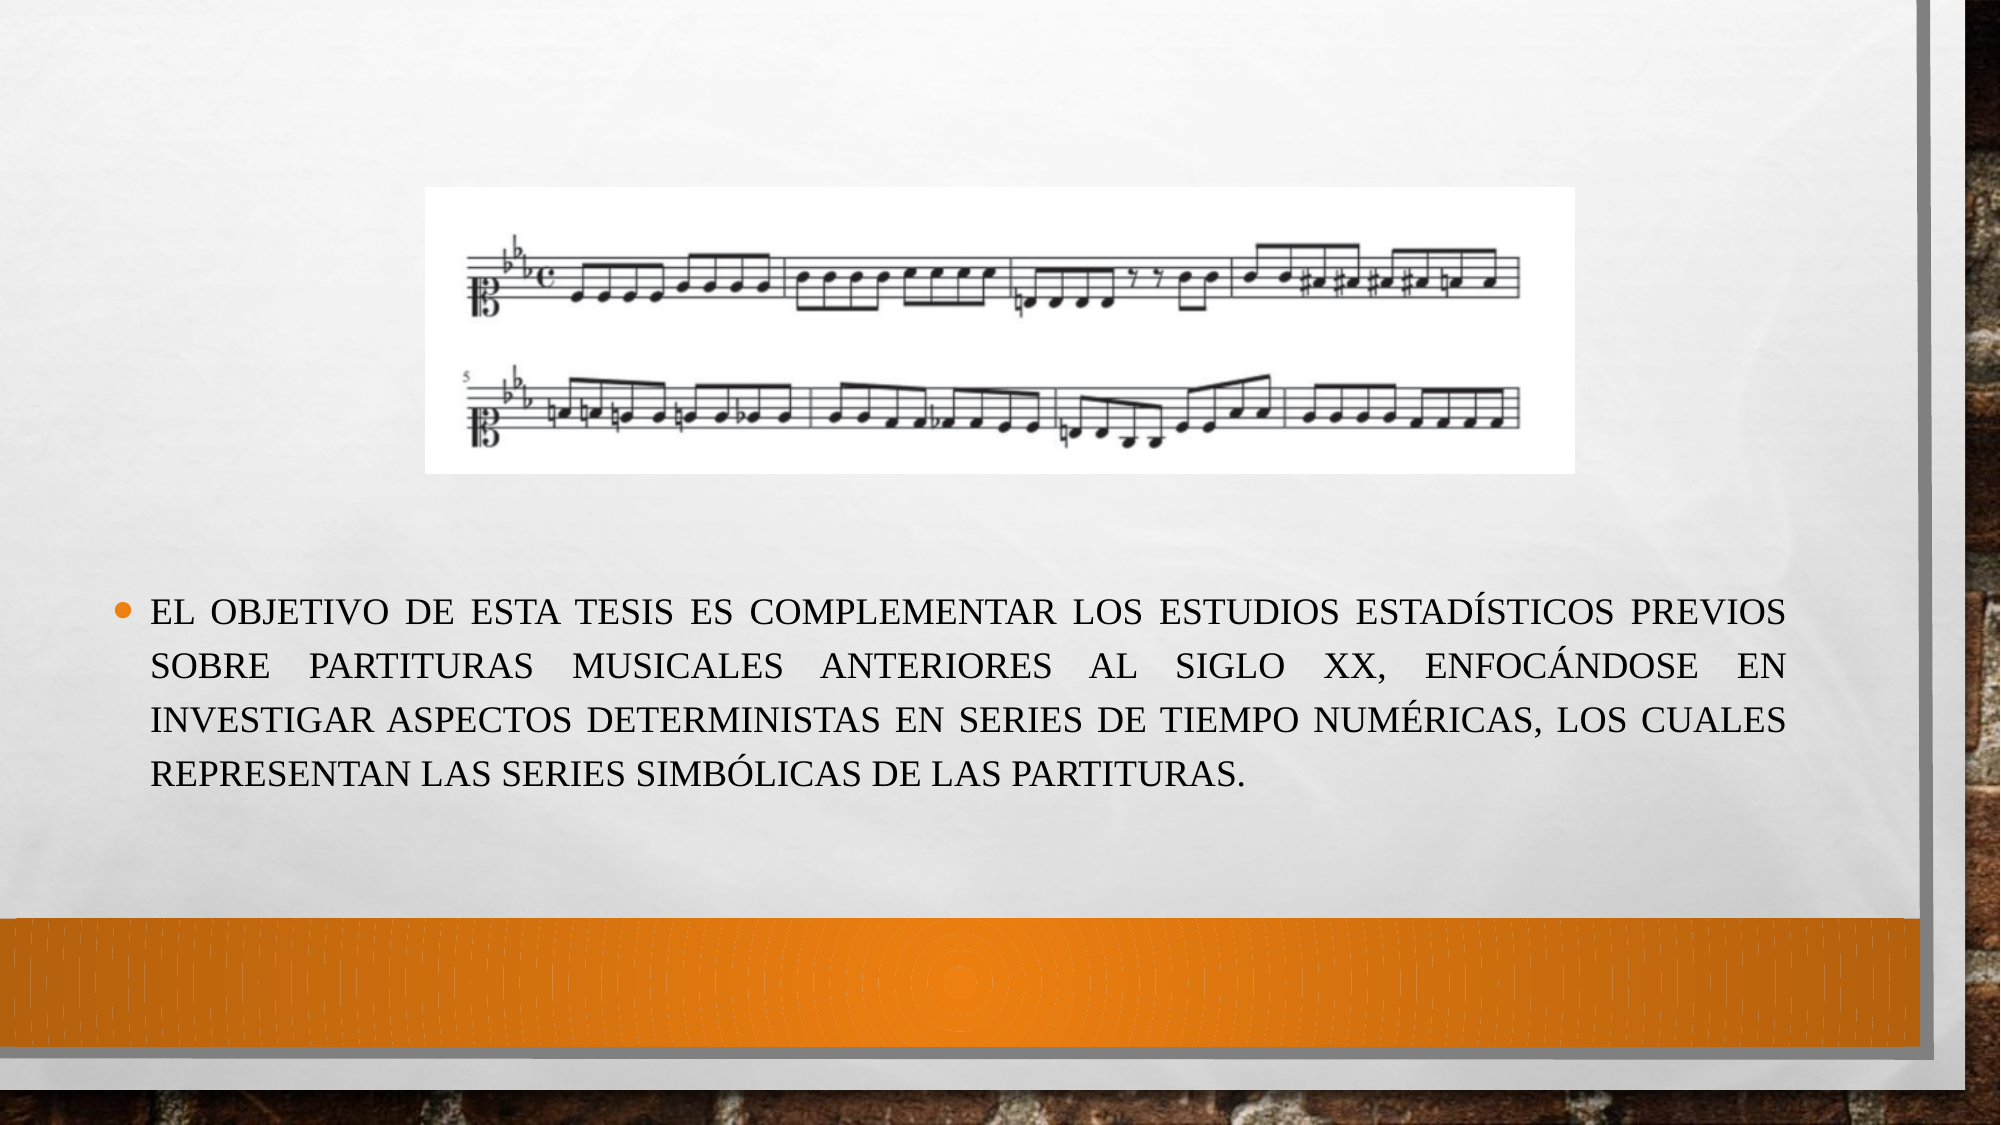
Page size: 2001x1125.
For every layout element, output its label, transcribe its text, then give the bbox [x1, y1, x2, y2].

picture [0, 0, 2000, 1125]
list El objetivo de esta tesis es complementar los estudios estadísticos previos sobre partituras musicales anteriores al siglo XX, enfocándose en investigar aspectos deterministas en series de tiempo numéricas, los cuales representan las series simbólicas de las partituras. [97, 414, 1803, 958]
picture [424, 186, 1576, 474]
